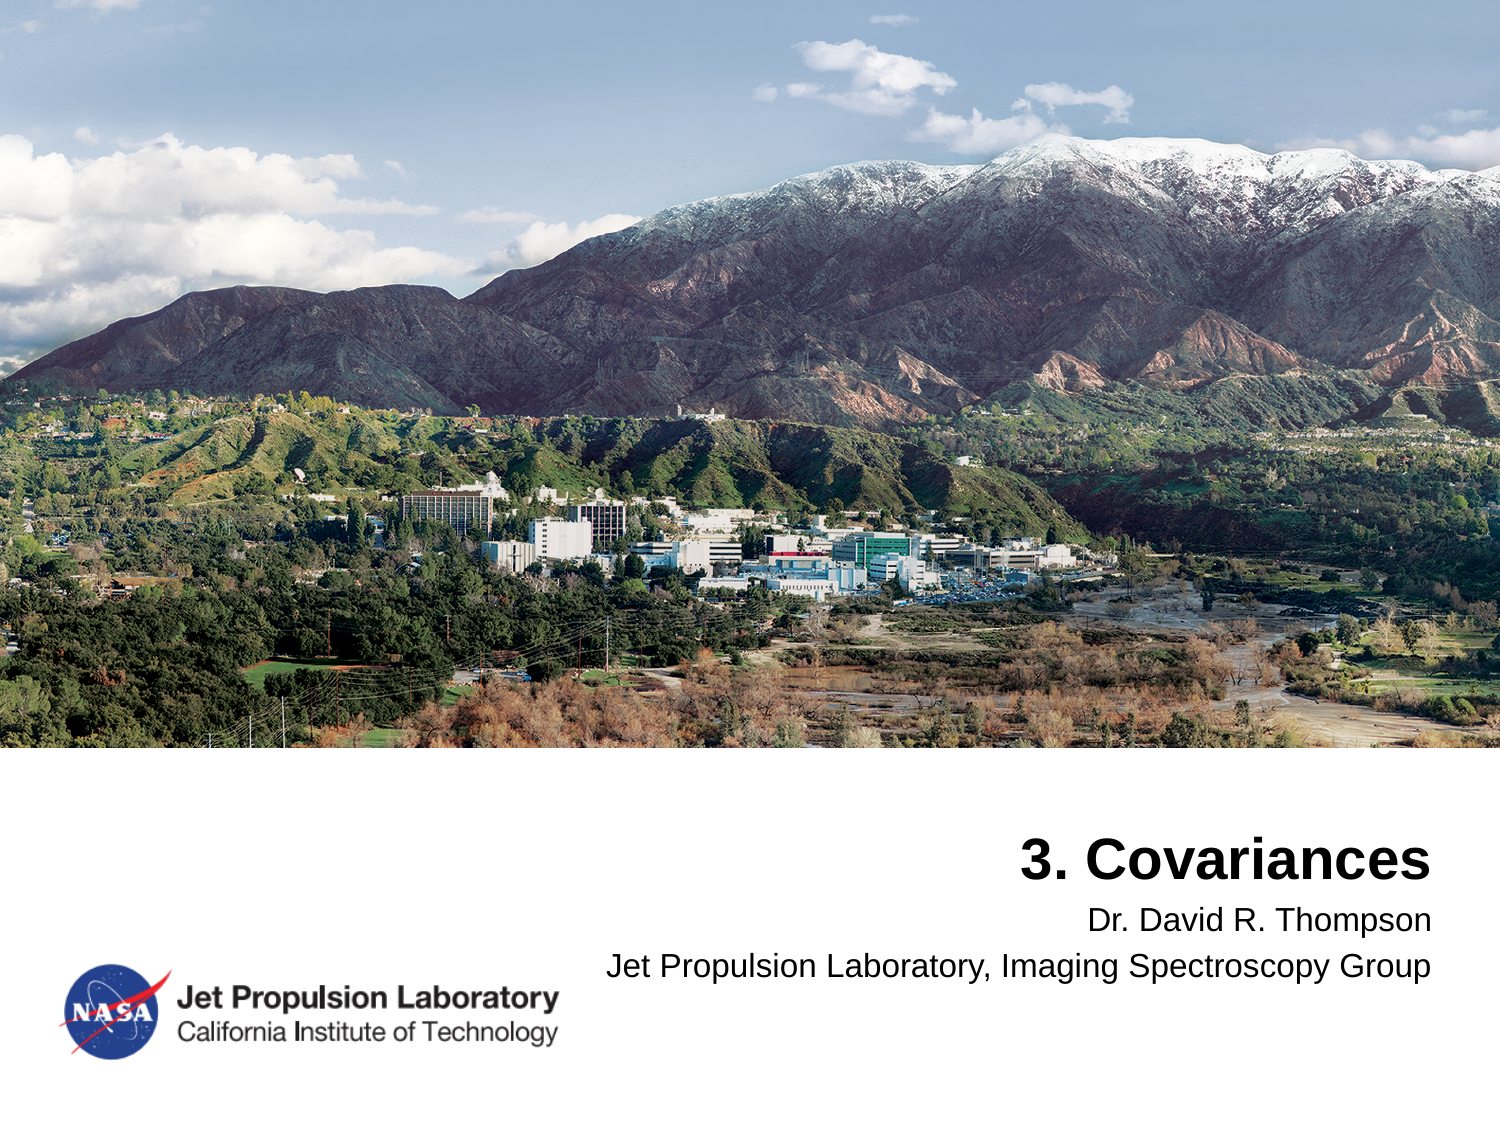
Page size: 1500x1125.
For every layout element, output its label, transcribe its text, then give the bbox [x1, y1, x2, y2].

text_box 3. Covariances Dr. David R. Thompson Jet Propulsion Laboratory, Imaging Spectroscopy Group [100, 813, 1448, 1086]
picture [45, 952, 569, 1070]
picture [0, 0, 1500, 749]
